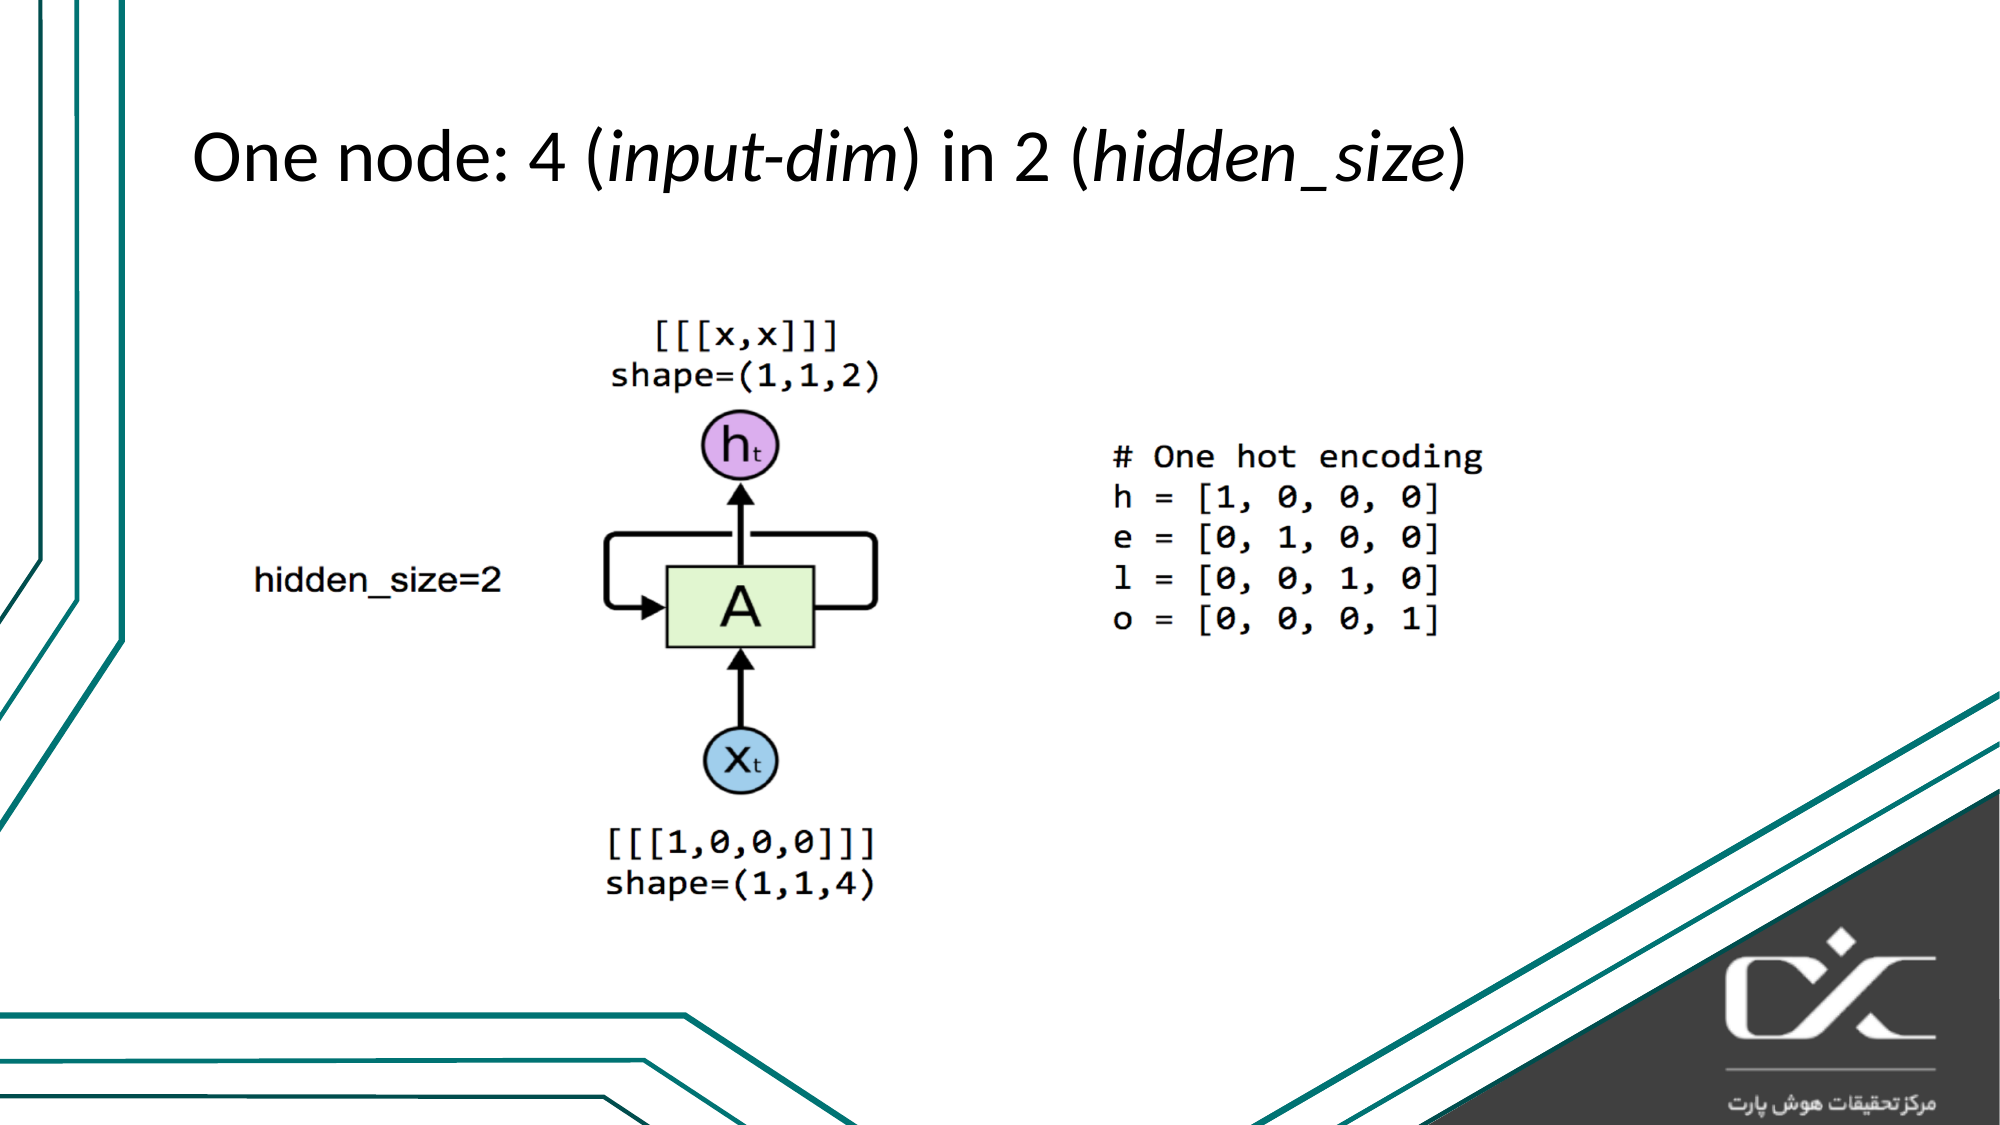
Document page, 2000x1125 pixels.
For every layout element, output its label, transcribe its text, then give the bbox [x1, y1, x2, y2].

picture [1626, 899, 2000, 1125]
title One node: 4 (input-dim) in 2 (hidden_size) [187, 51, 1640, 263]
picture [187, 299, 1554, 917]
